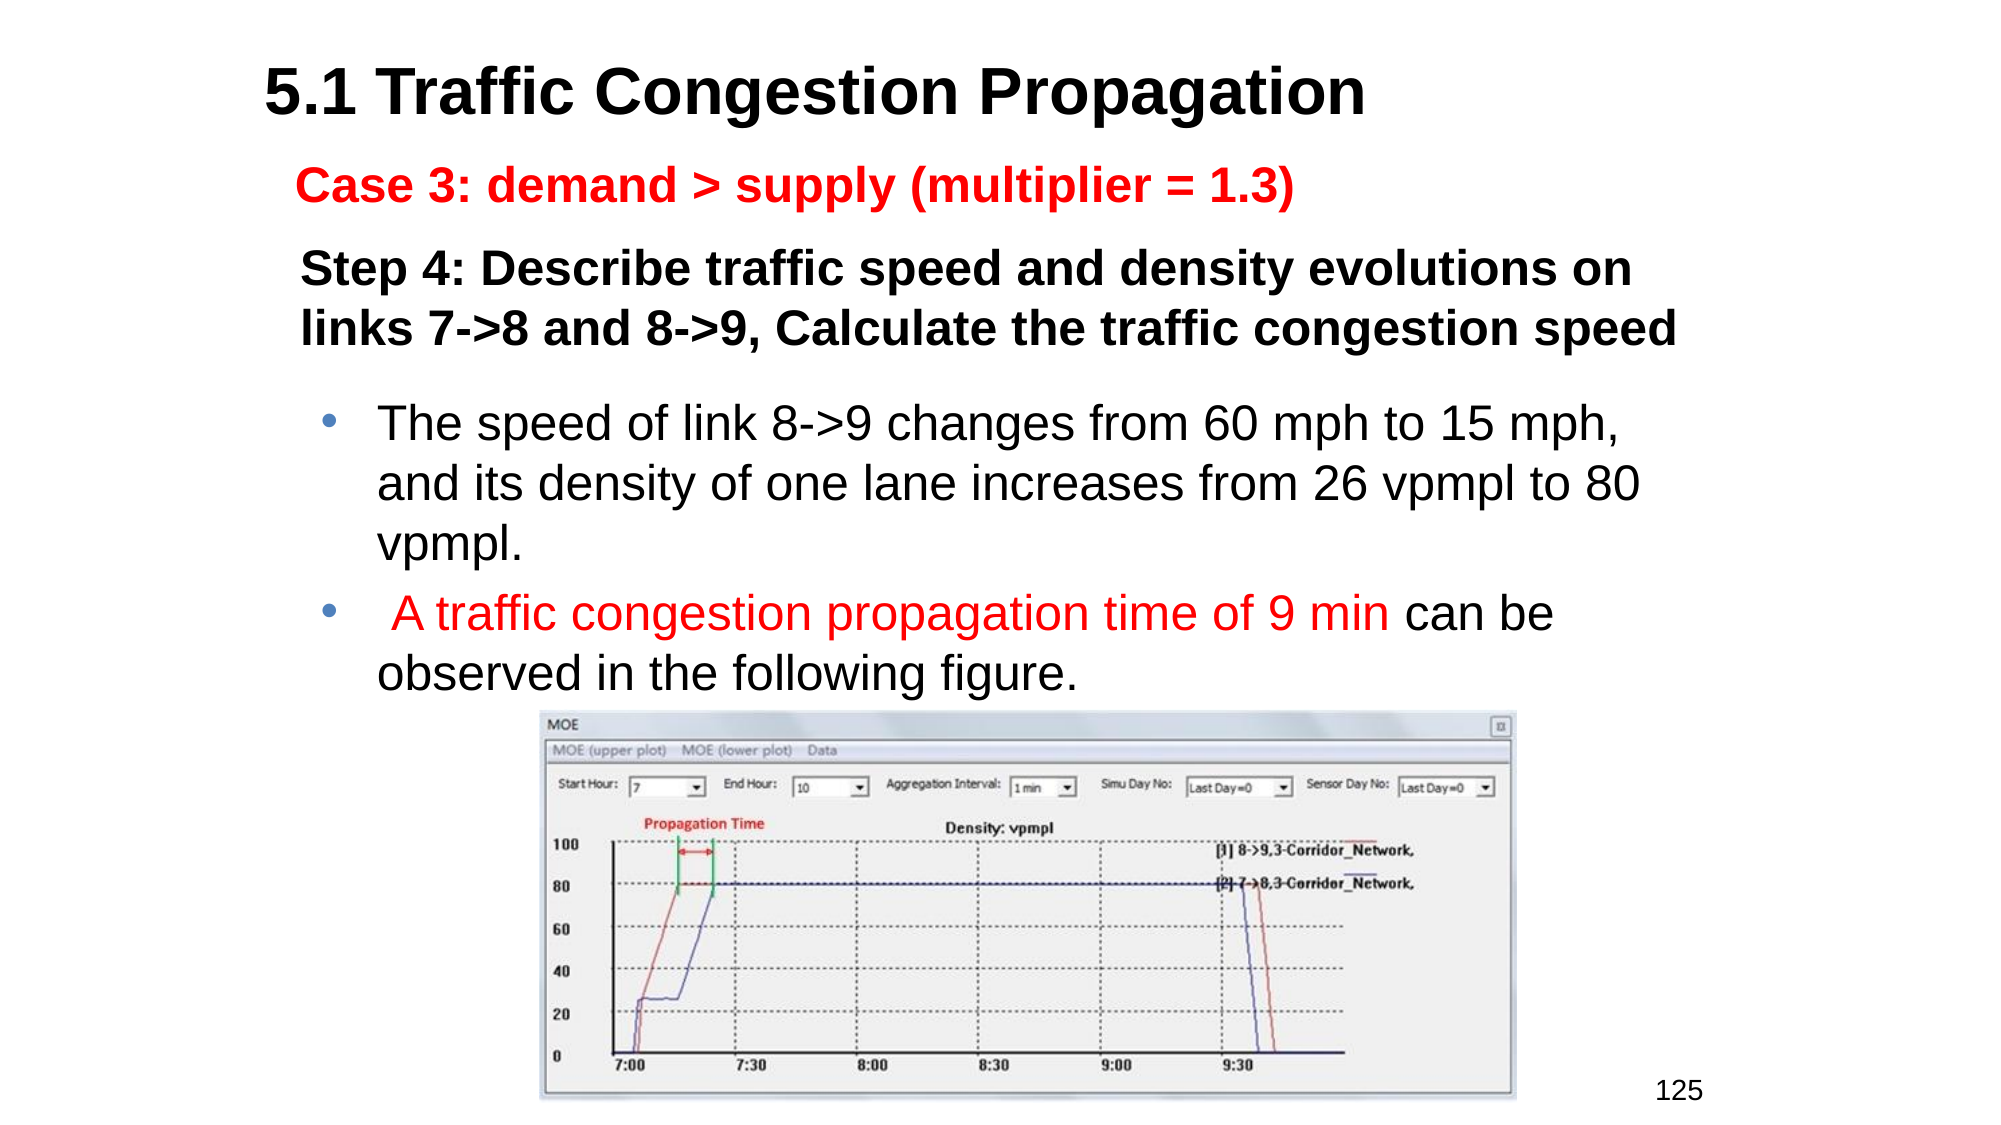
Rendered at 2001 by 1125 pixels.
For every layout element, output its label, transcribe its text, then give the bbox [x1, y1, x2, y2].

text_box Case 3: demand > supply (multiplier = 1.3) [279, 112, 1636, 252]
text_box 5.1 Traffic Congestion Propagation [249, 4, 1750, 172]
text_box [1640, 1063, 1732, 1124]
text_box Step 4: Describe traffic speed and density evolutions on links 7->8 and 8->9, Calculate the traffic congestion speed [285, 202, 1709, 388]
list The speed of link 8->9 changes from 60 mph to 15 mph, and its density of one lane increases from 26 vpmpl to 80 vpmpl. A traffic congestion propagation time of 9 min can be observed in the following figure. [305, 383, 1709, 760]
picture [539, 709, 1517, 1103]
